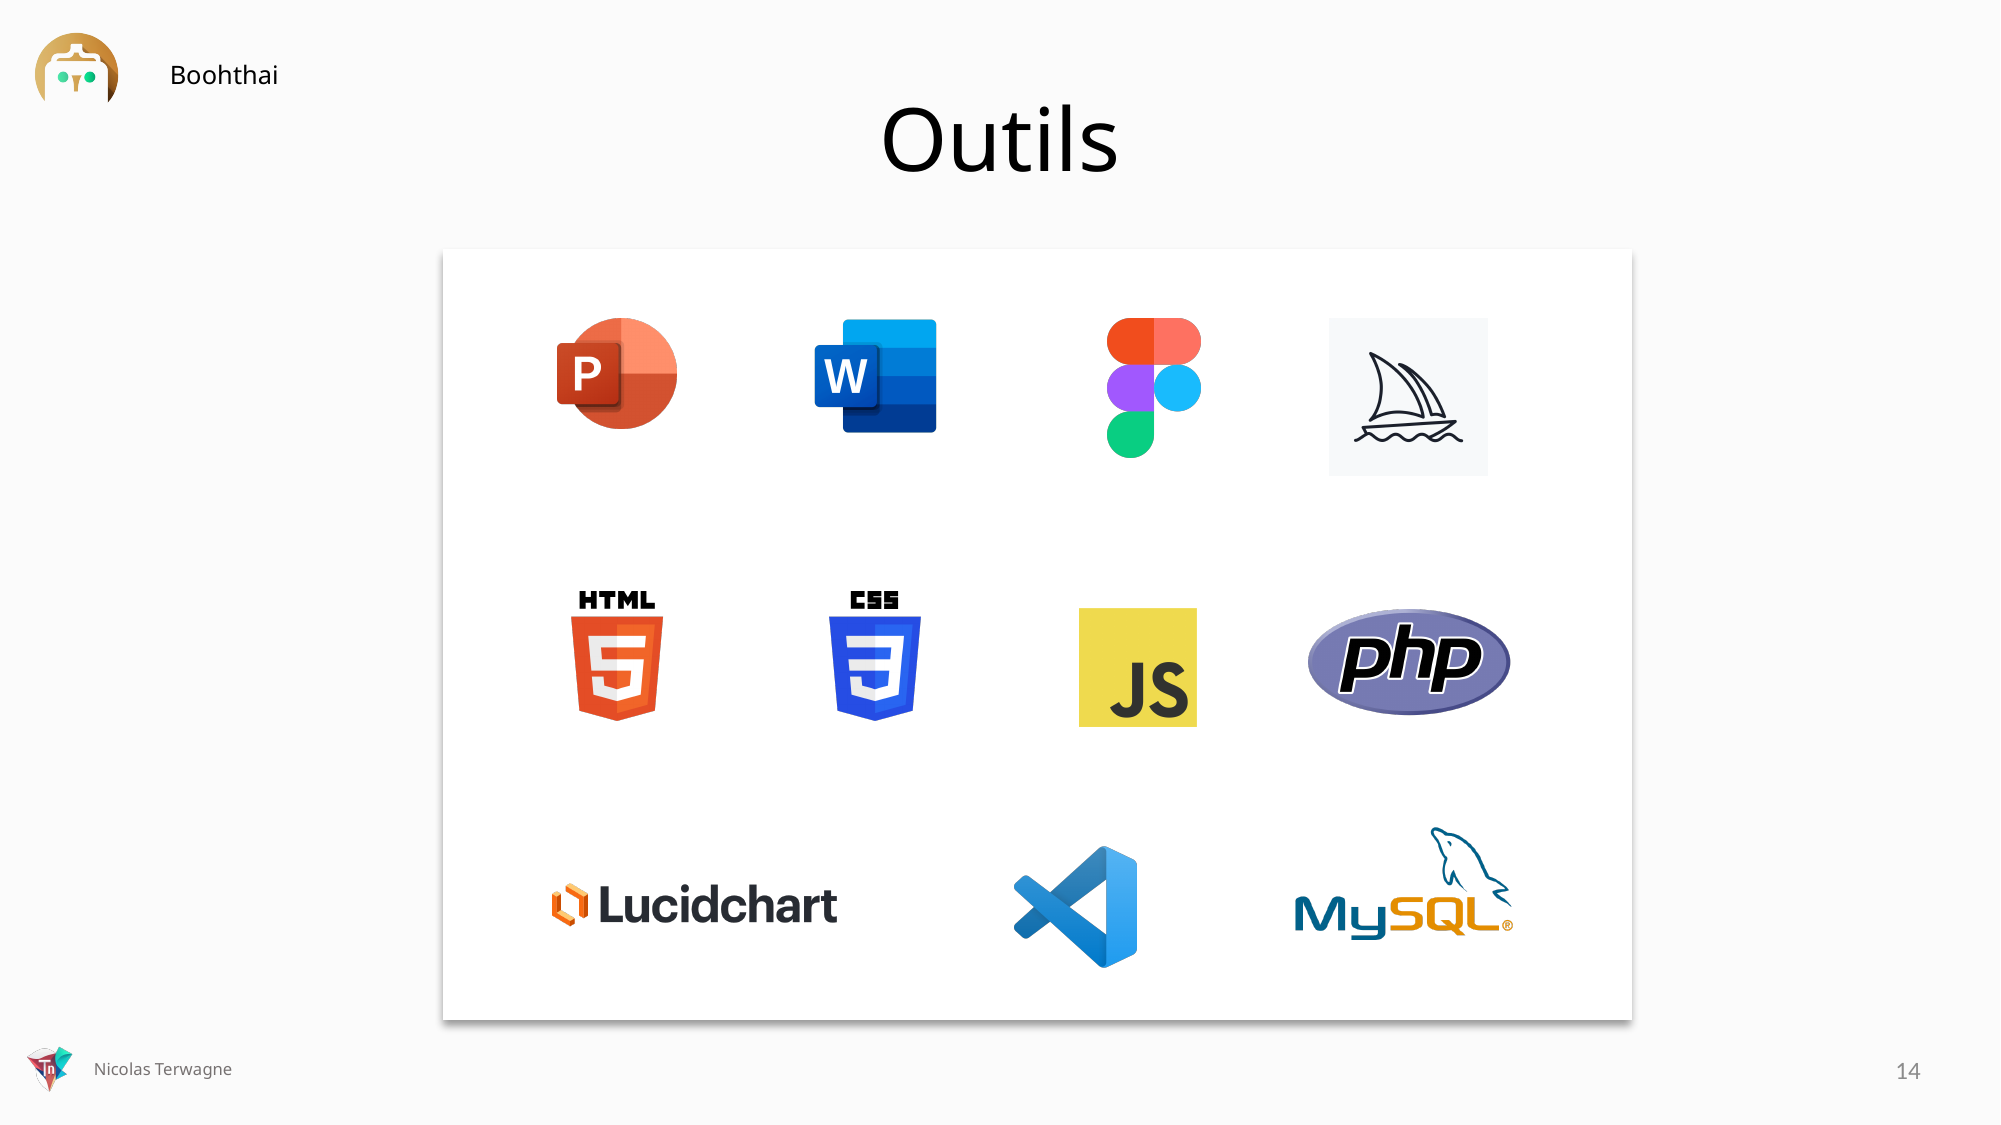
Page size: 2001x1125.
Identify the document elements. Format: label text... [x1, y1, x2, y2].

picture [1079, 608, 1197, 727]
picture [1295, 827, 1513, 940]
picture [1107, 318, 1201, 458]
text_box [443, 249, 1632, 1020]
picture [552, 883, 865, 931]
picture [552, 591, 682, 721]
text_box Nicolas Terwagne [93, 1051, 248, 1087]
picture [6, 1026, 93, 1113]
subtitle Boohthai [153, 55, 343, 98]
picture [556, 318, 677, 429]
picture [0, 0, 153, 153]
picture [1304, 605, 1513, 718]
picture [828, 591, 921, 721]
text_box Outils [864, 76, 1136, 197]
picture [1014, 846, 1137, 968]
picture [1329, 318, 1488, 476]
slide_number 14 [1485, 1039, 1936, 1100]
picture [770, 318, 979, 435]
